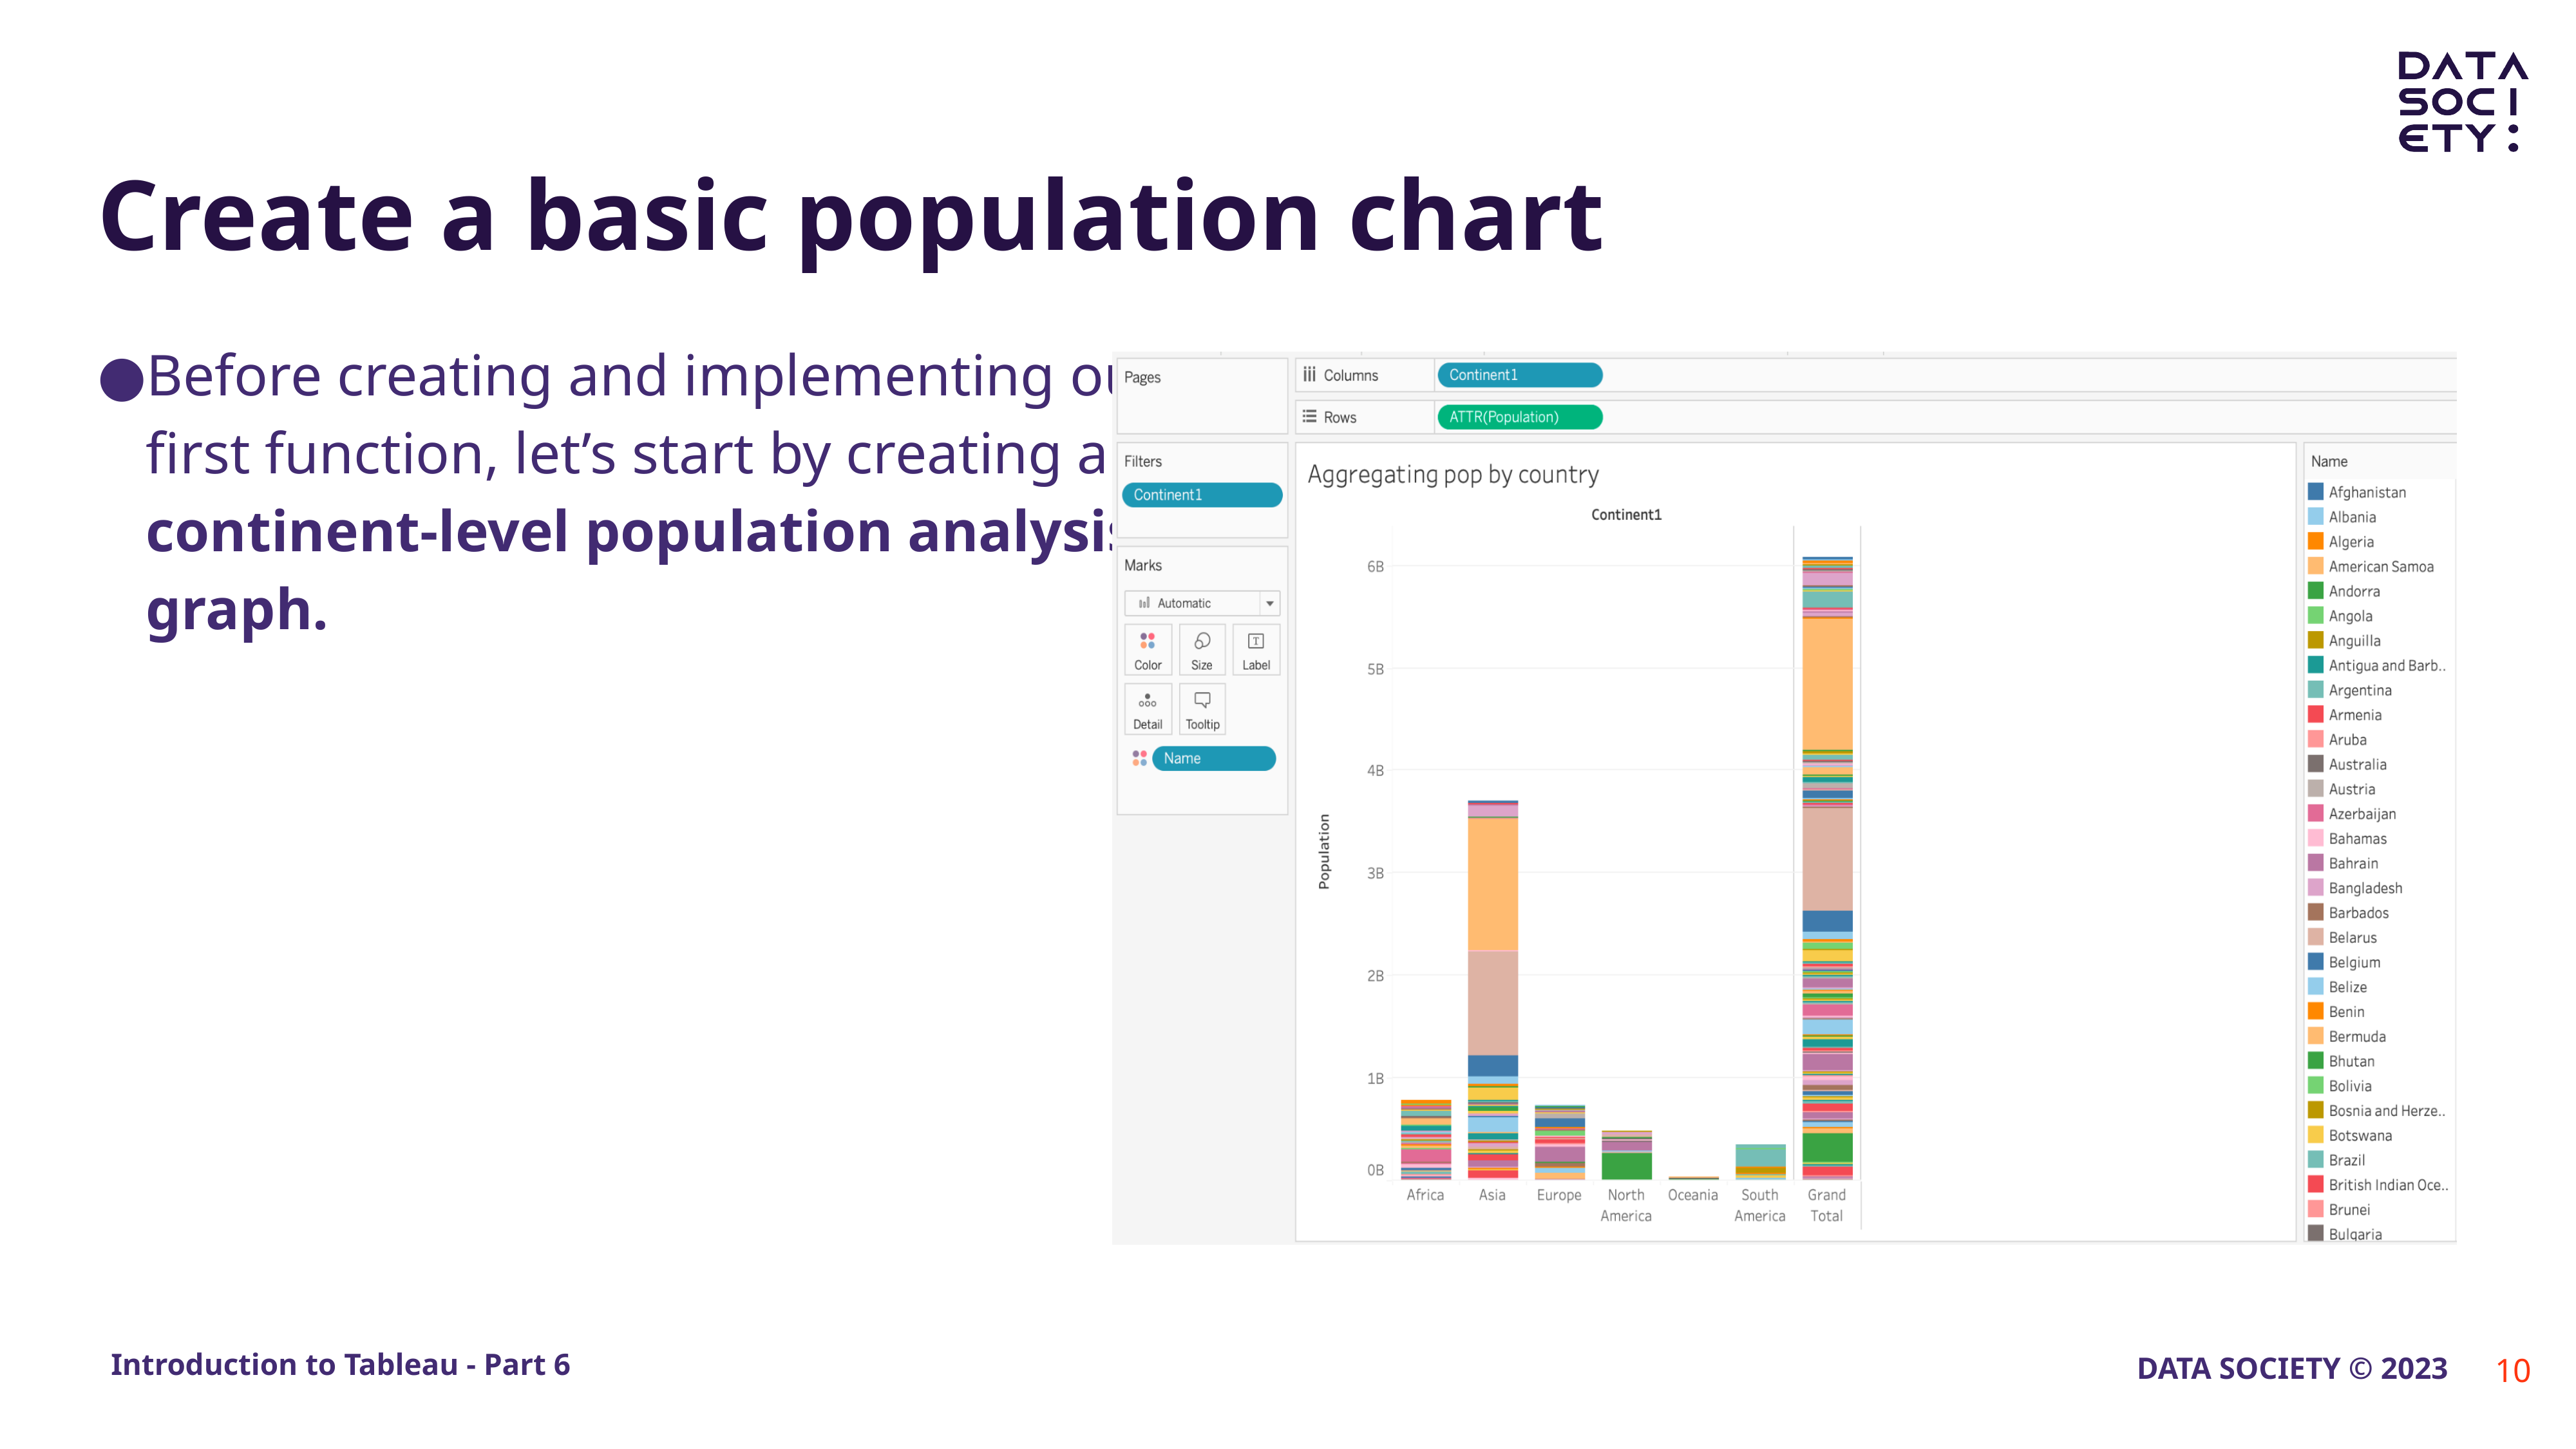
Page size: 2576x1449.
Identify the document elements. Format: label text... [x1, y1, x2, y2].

picture [2399, 52, 2529, 152]
slide_number ‹#› [2387, 1331, 2542, 1413]
picture [1112, 352, 2457, 1245]
title Create a basic population chart [88, 113, 2488, 274]
list Before creating and implementing our first function, let’s start by creating a continent-level population analysis graph. [88, 325, 1174, 1287]
text_box [245, 365, 265, 466]
